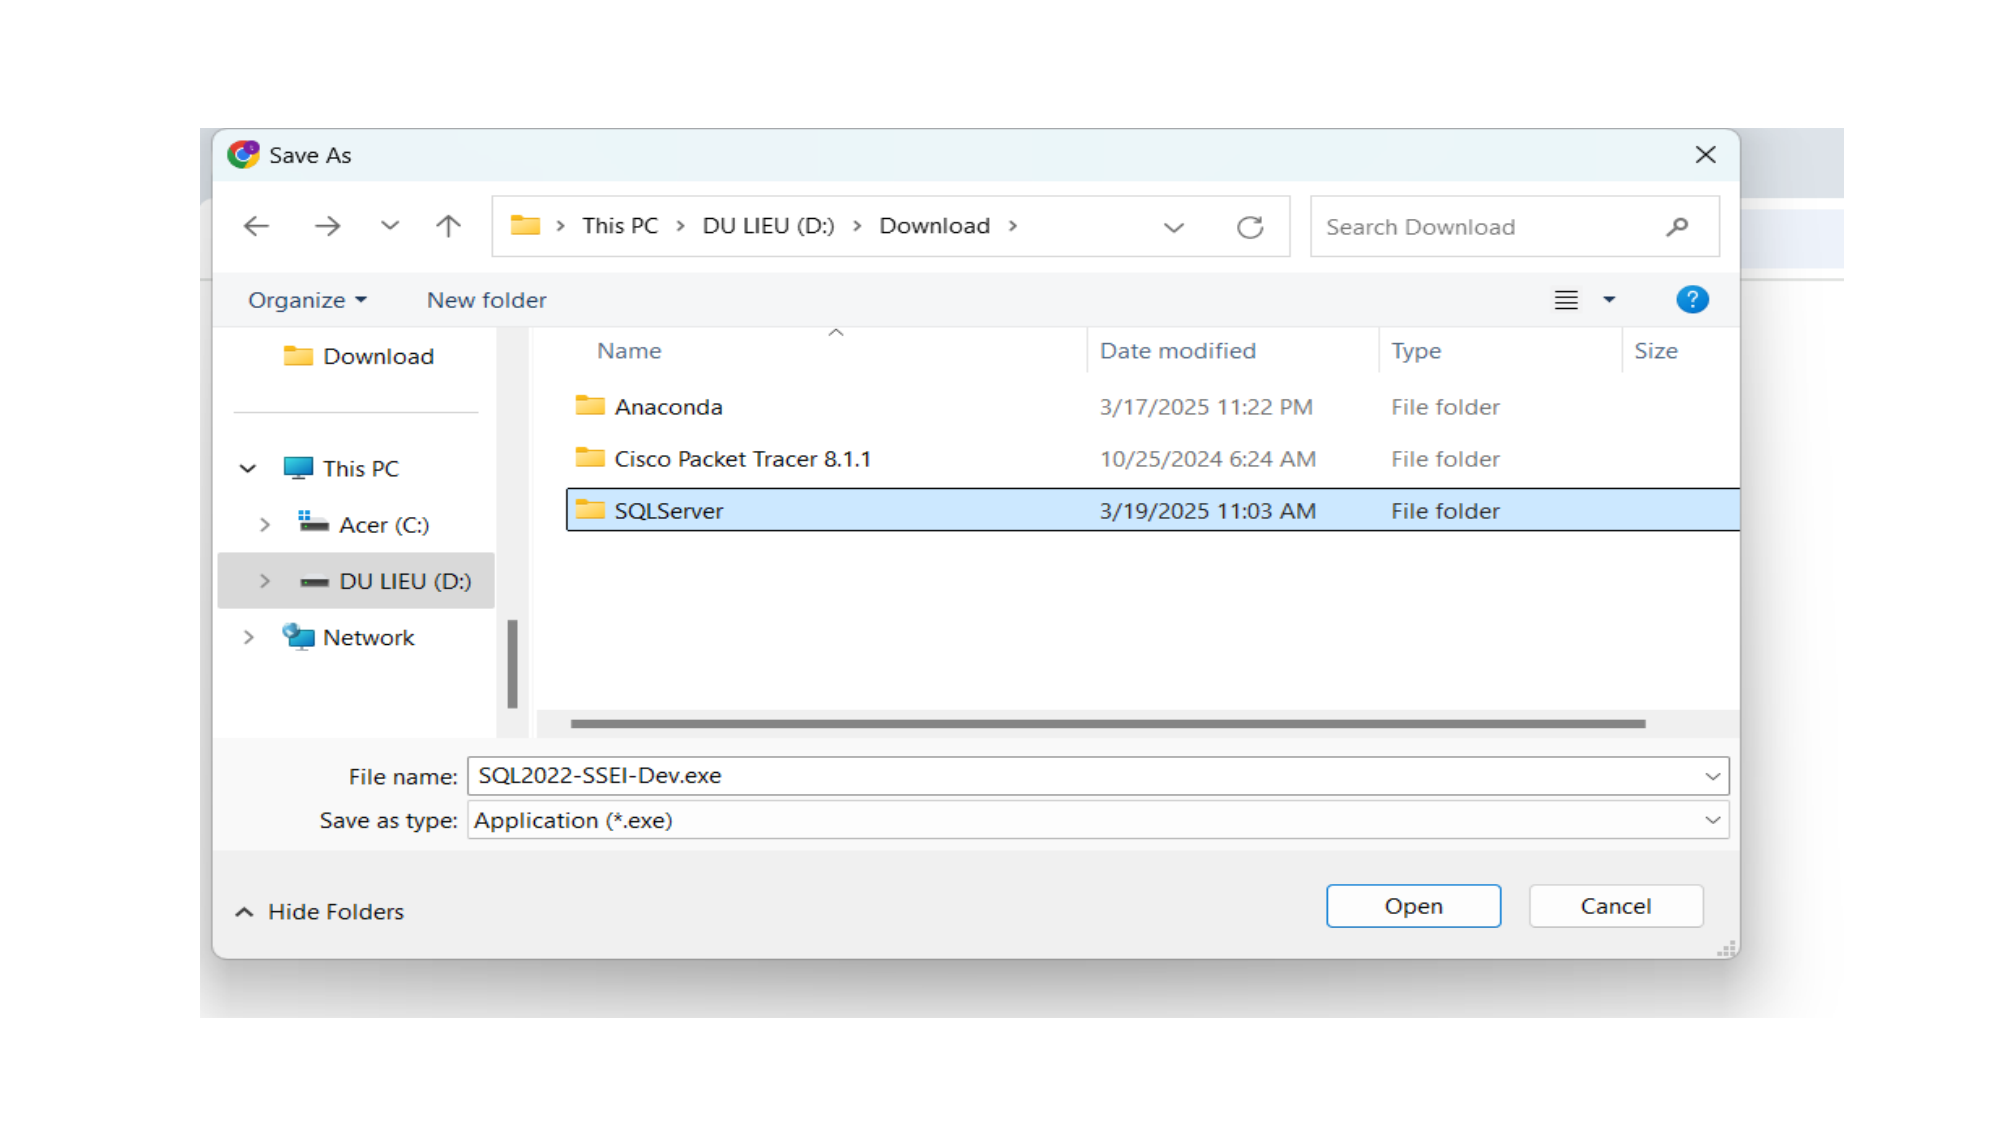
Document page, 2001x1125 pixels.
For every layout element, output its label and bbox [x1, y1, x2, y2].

list [199, 128, 1845, 1019]
